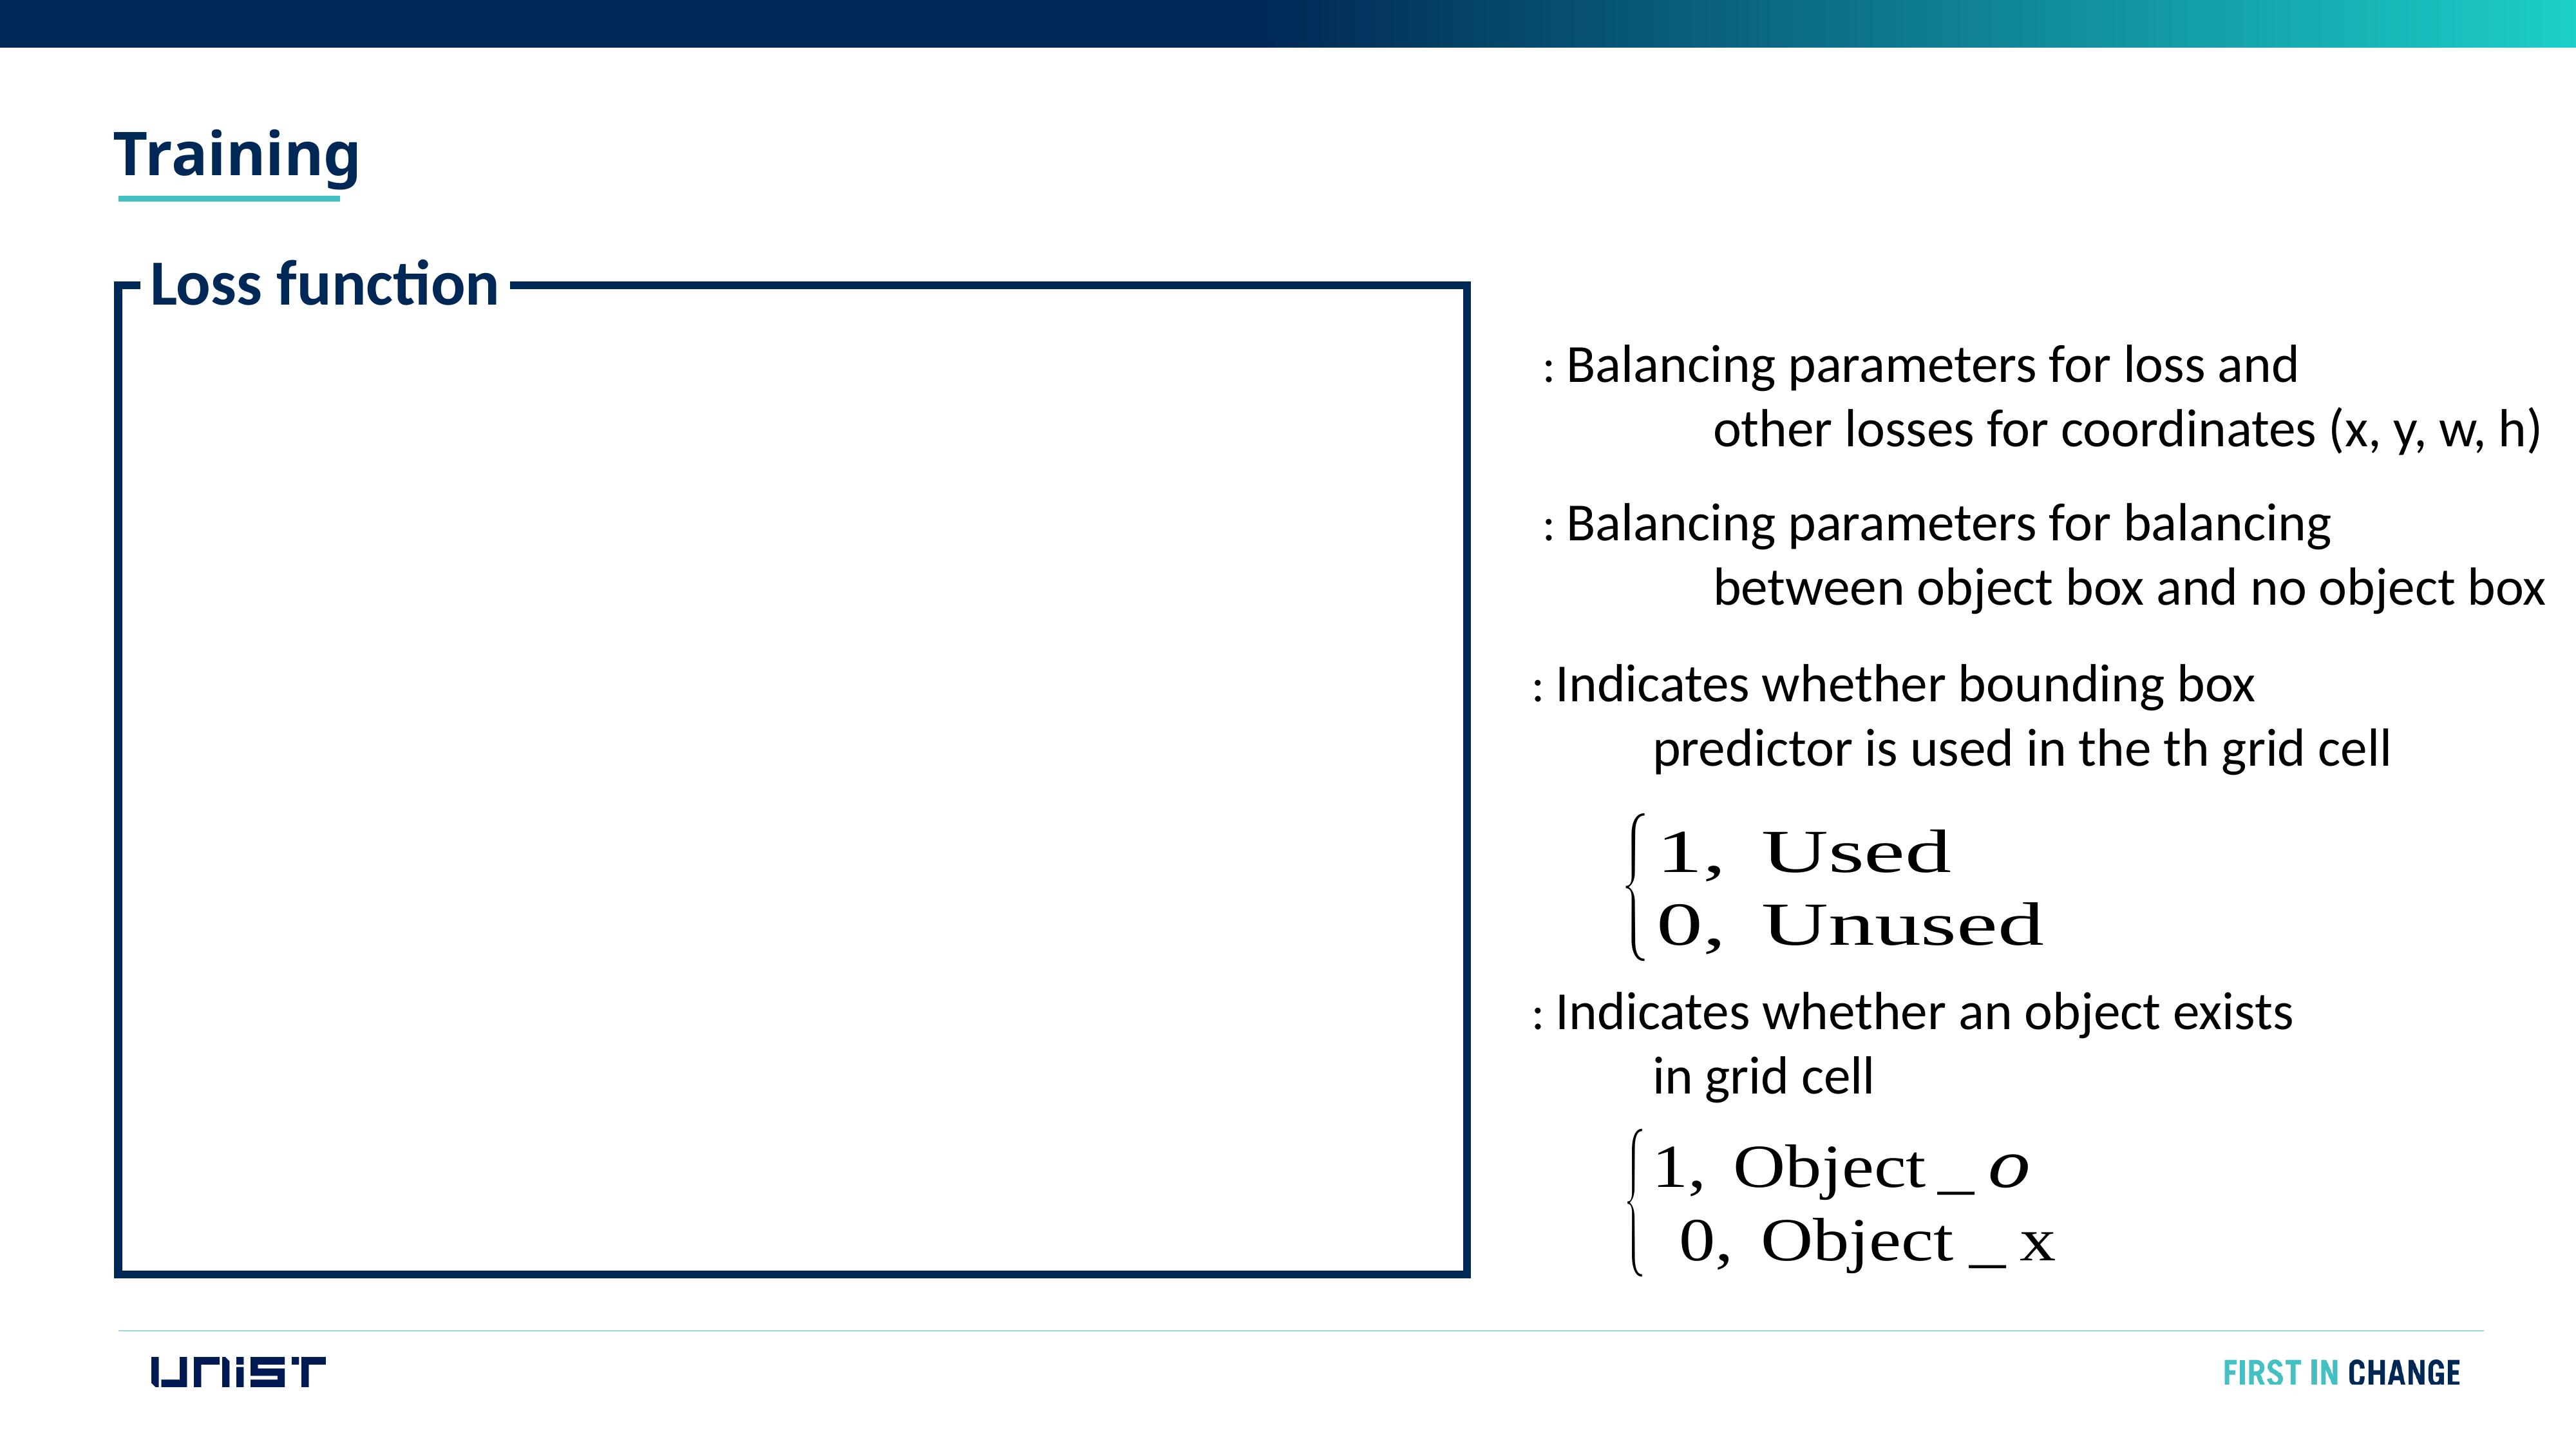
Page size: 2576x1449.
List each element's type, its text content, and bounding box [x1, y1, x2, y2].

picture [2224, 1359, 2460, 1385]
text_box Loss function [140, 236, 510, 323]
text_box Training [104, 109, 698, 193]
text_box [0, 0, 2576, 48]
picture [151, 1357, 326, 1387]
text_box [118, 285, 1468, 1275]
